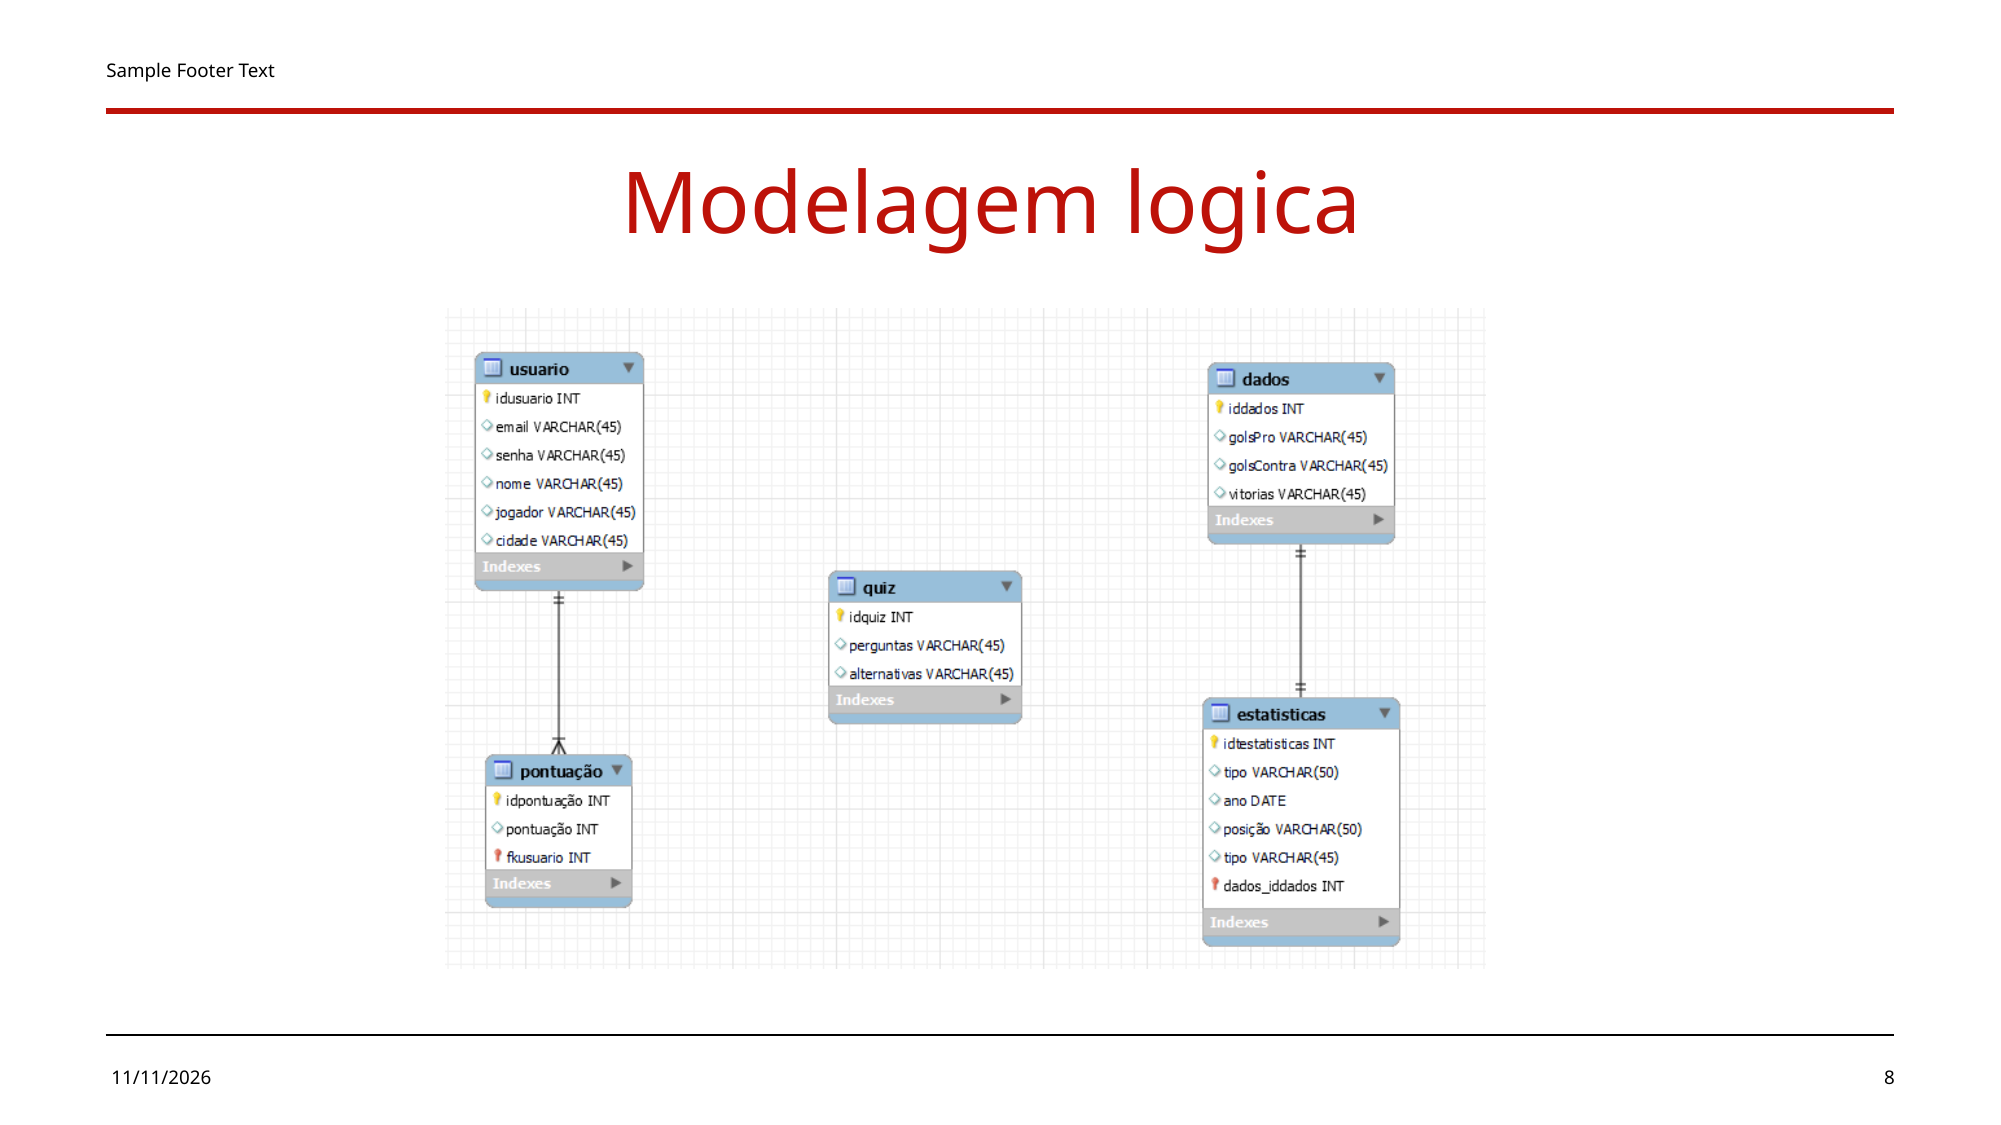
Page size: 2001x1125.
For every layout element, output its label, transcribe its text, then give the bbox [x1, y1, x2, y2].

slide_number 8 [1757, 1057, 1910, 1109]
title Modelagem logica [90, 156, 1894, 333]
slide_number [96, 1057, 586, 1109]
footer Sample Footer Text [91, 28, 767, 89]
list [445, 307, 1486, 969]
